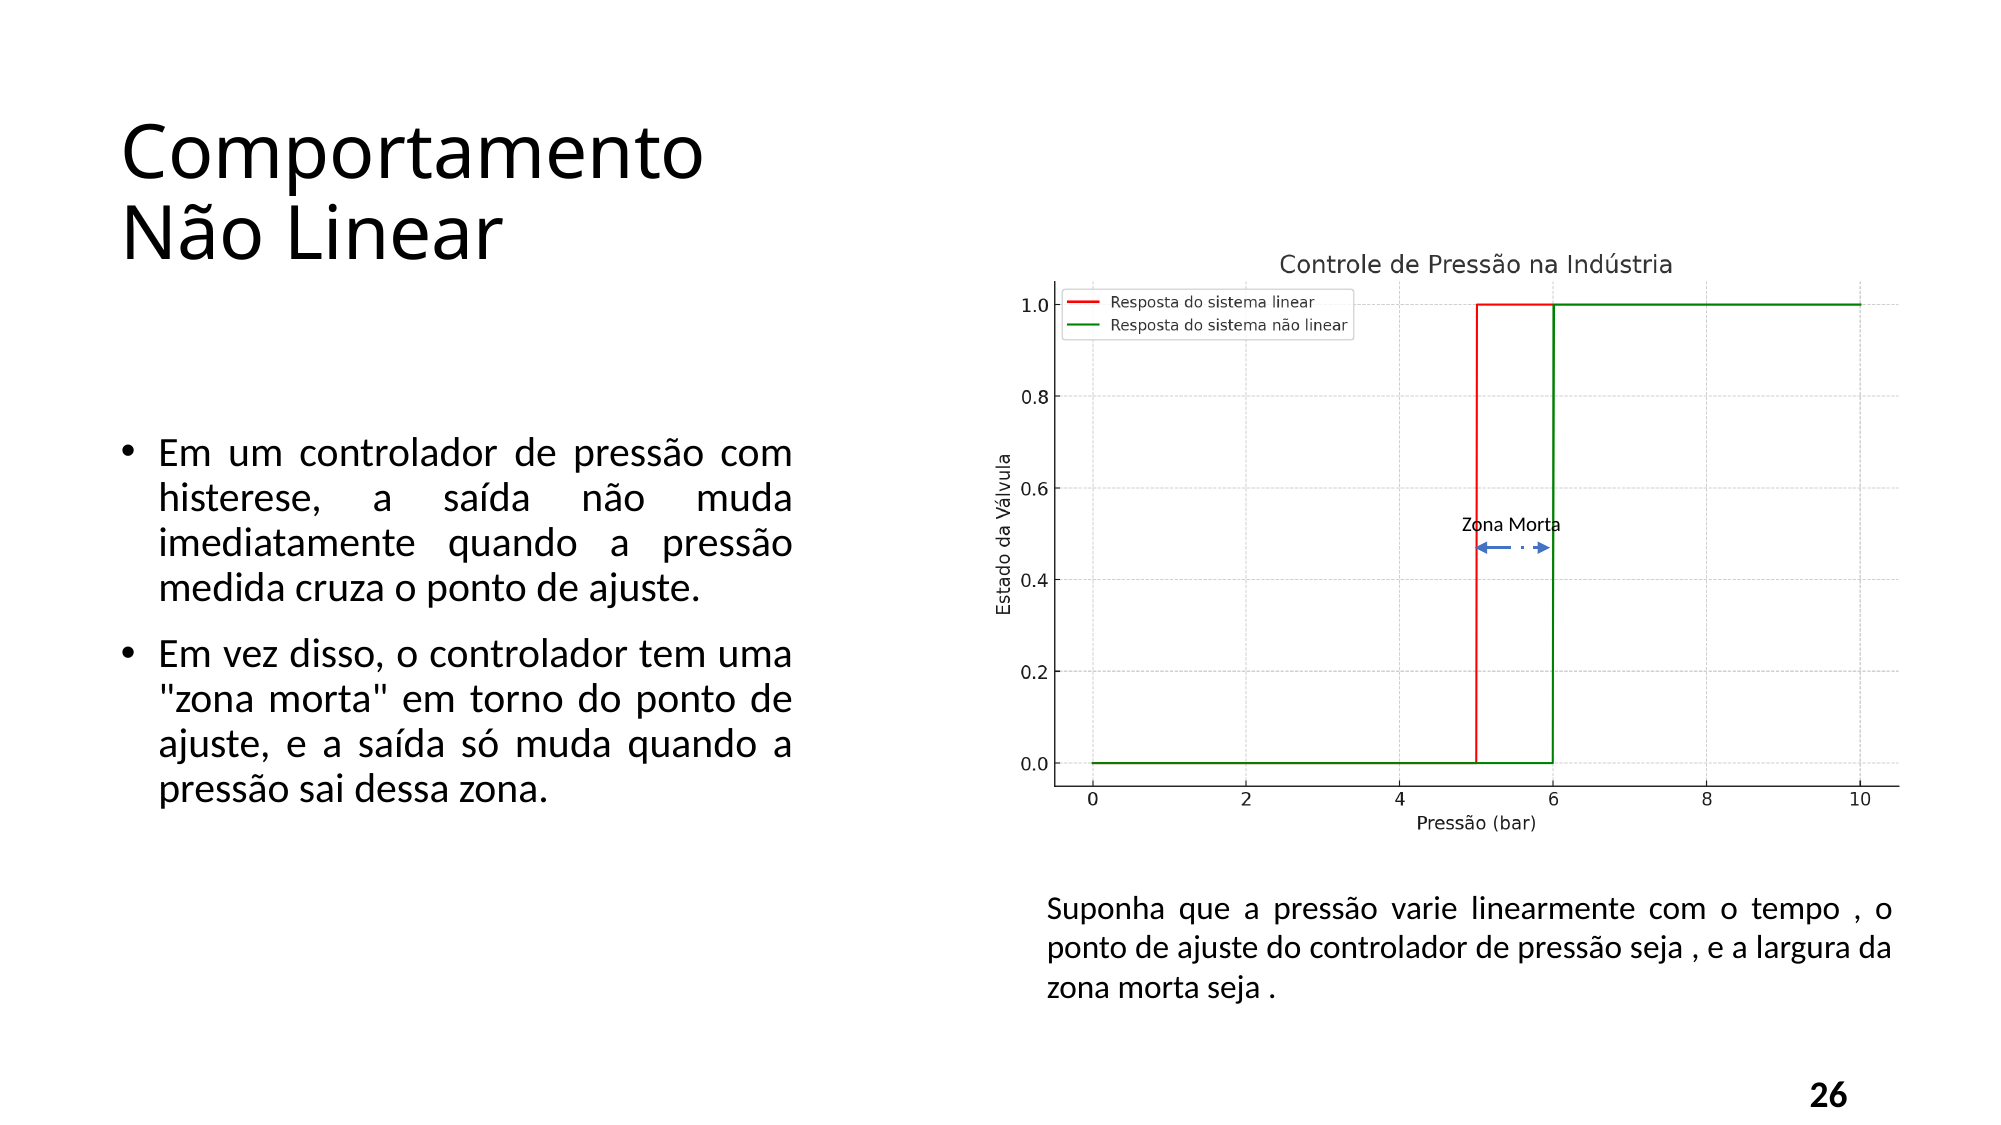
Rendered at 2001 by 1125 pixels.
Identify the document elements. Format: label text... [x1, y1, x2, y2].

title Comportamento Não Linear [105, 86, 809, 284]
picture [985, 243, 1909, 844]
slide_number 26 [1412, 1065, 1863, 1125]
list Em um controlador de pressão com histerese, a saída não muda imediatamente quando a pressão medida cruza o ponto de ajuste. Em vez disso, o controlador tem uma "zona morta" em torno do ponto de ajuste, e a saída só muda quando a pressão sai dessa zona. [105, 333, 809, 910]
